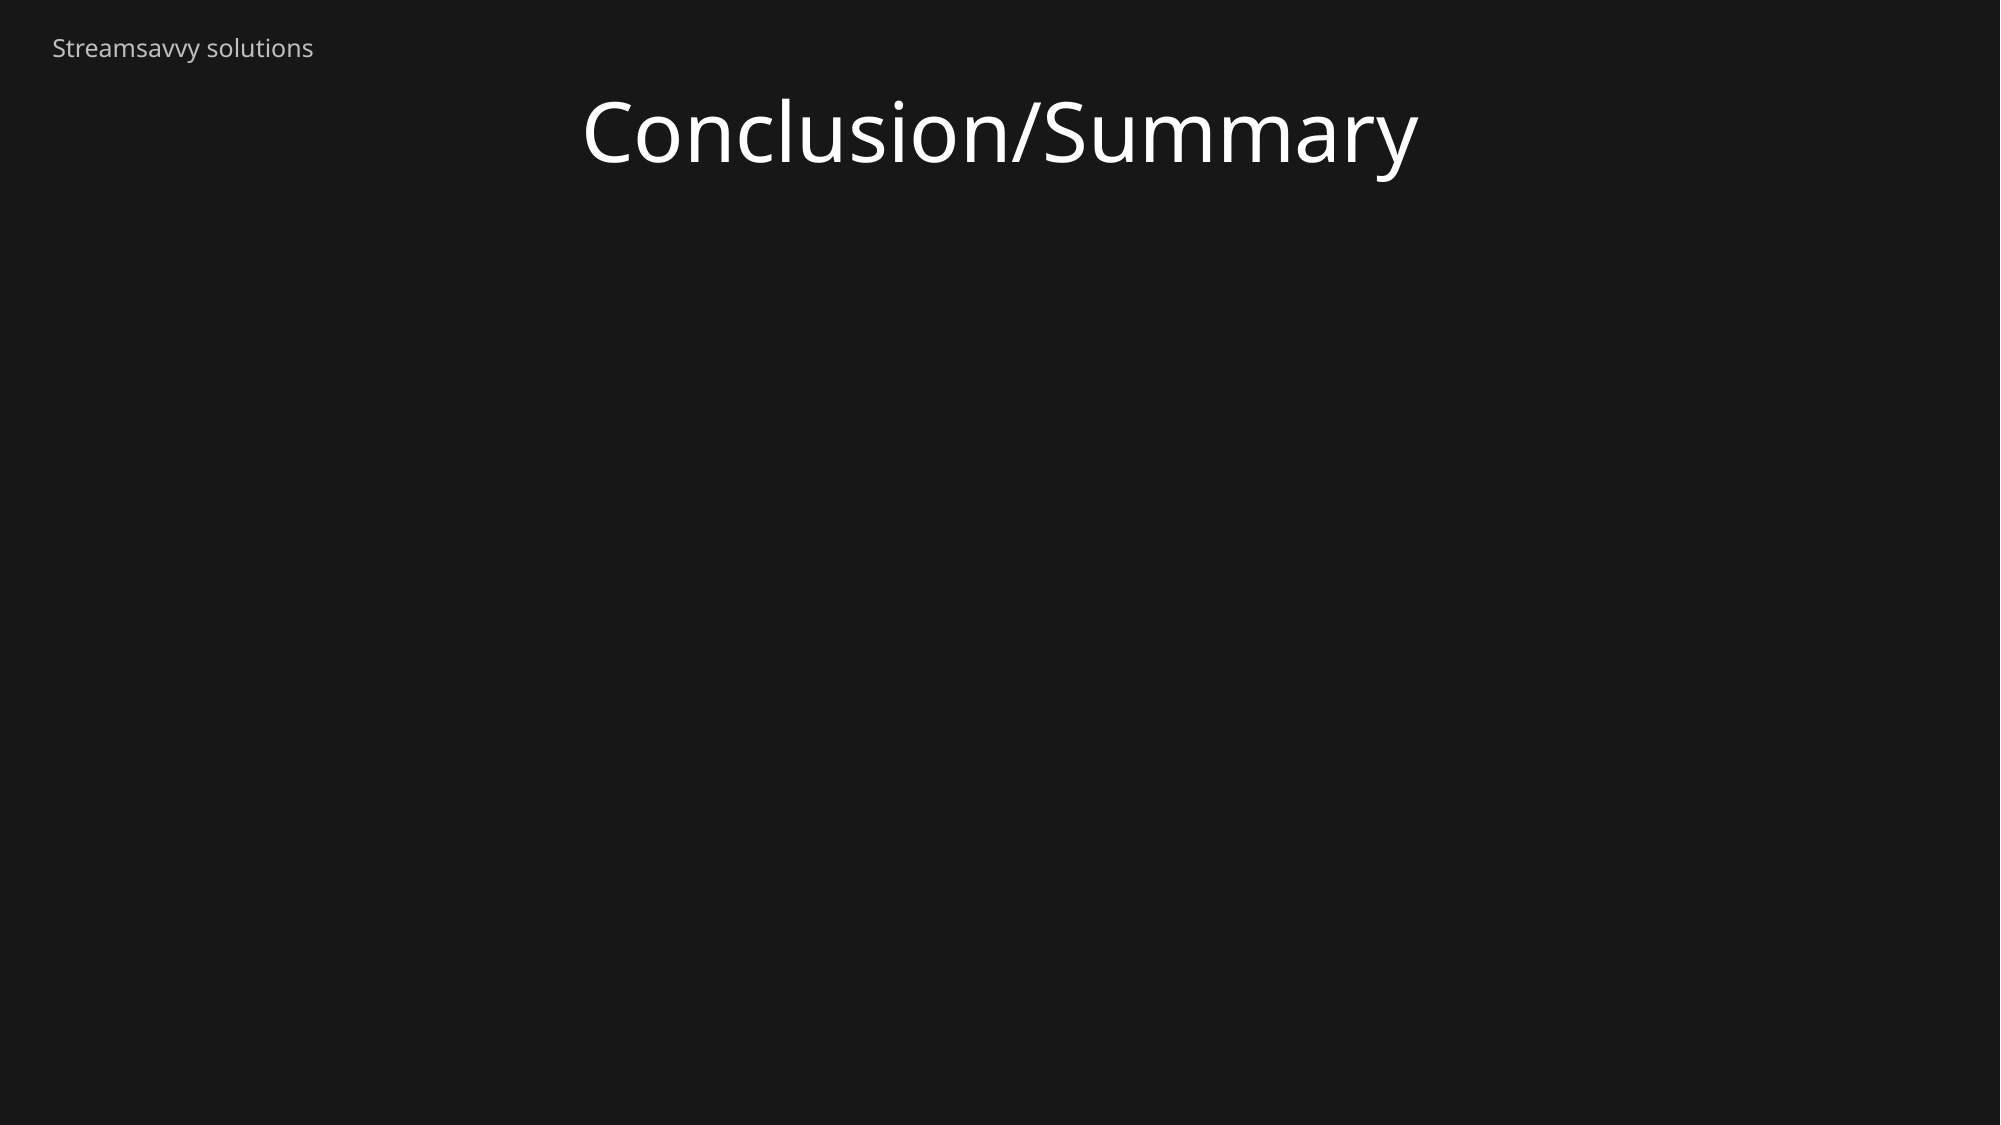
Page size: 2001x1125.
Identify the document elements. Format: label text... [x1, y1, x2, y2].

text_box Streamsavvy solutions [37, 24, 364, 70]
text_box Conclusion/Summary [389, 71, 1611, 187]
